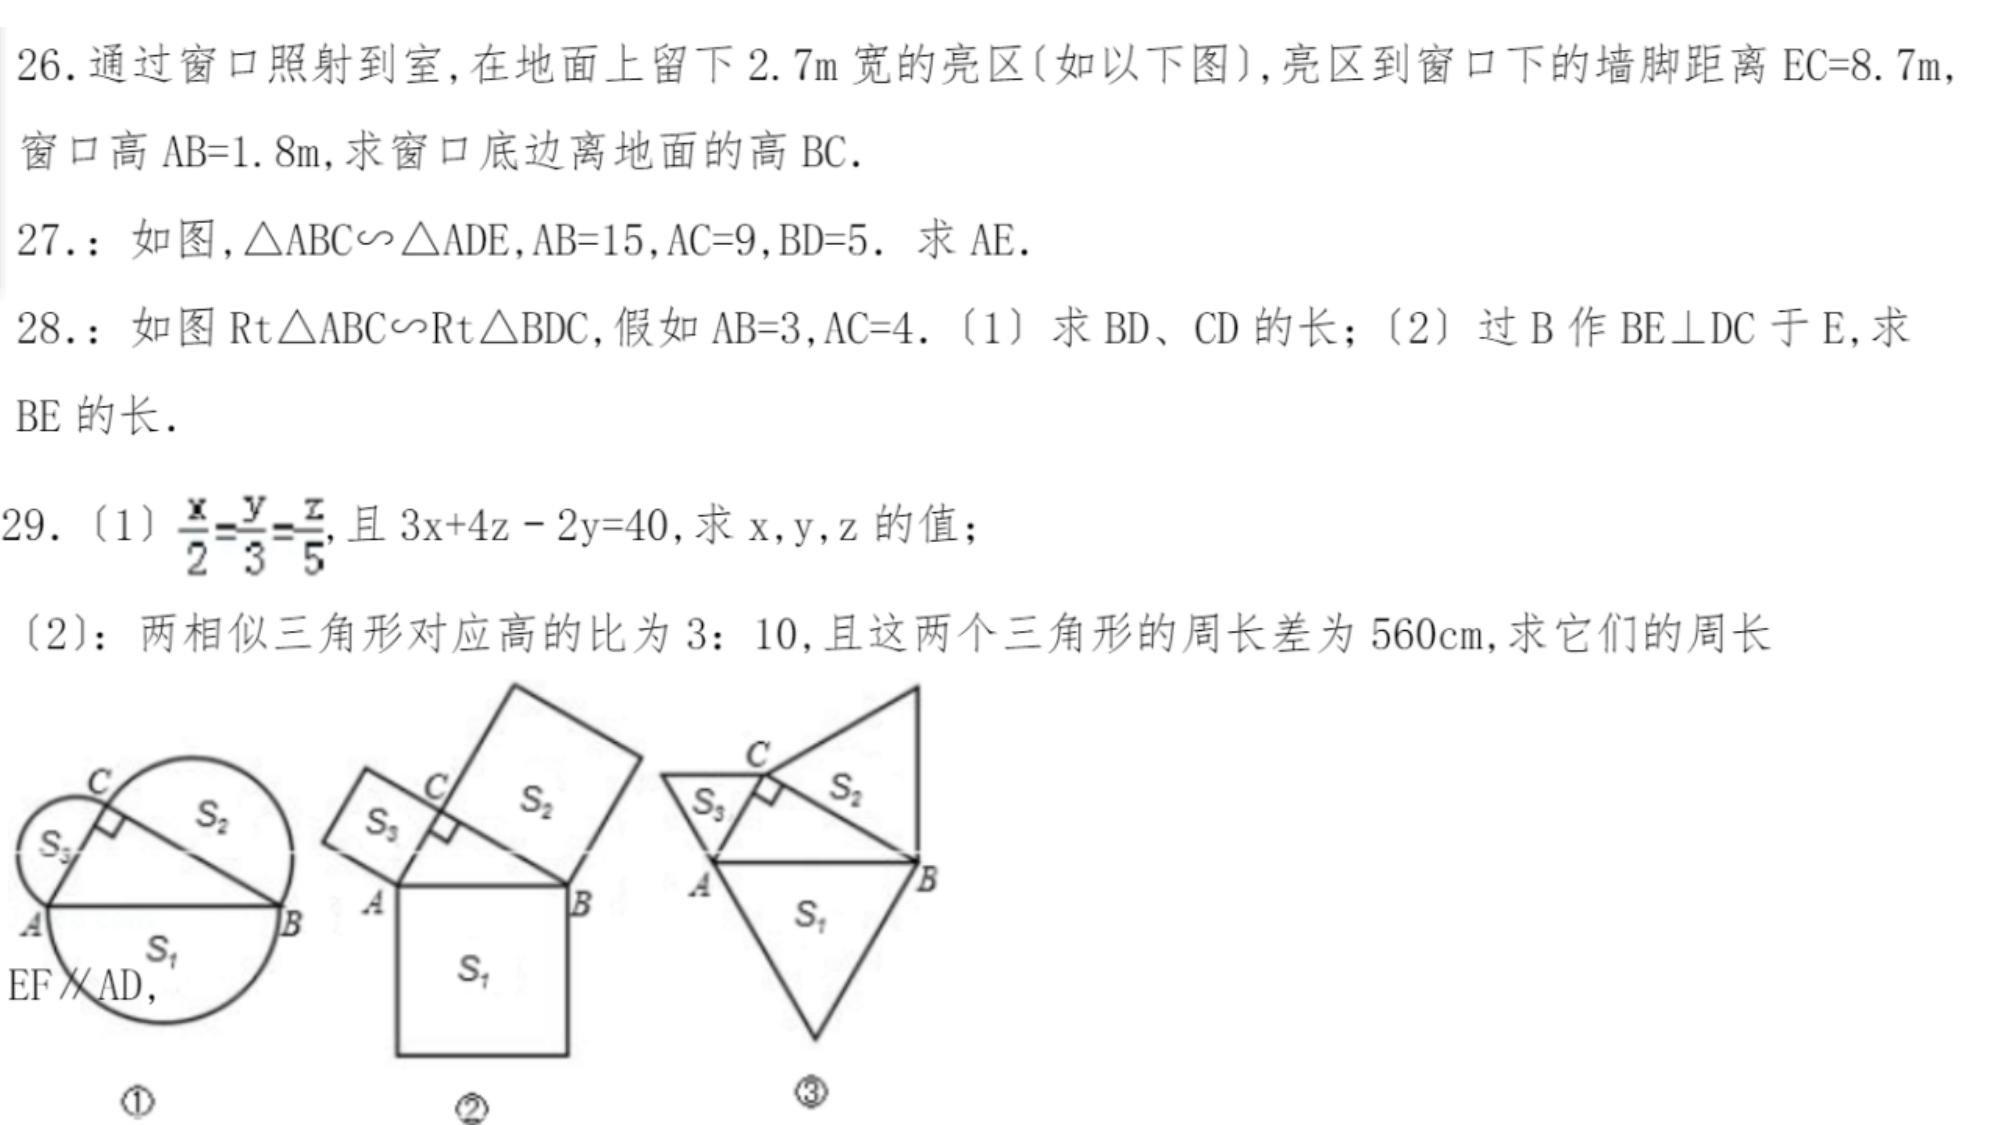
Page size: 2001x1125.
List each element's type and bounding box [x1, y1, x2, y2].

picture [8, 678, 979, 1125]
picture [0, 27, 1958, 444]
picture [0, 476, 1779, 663]
